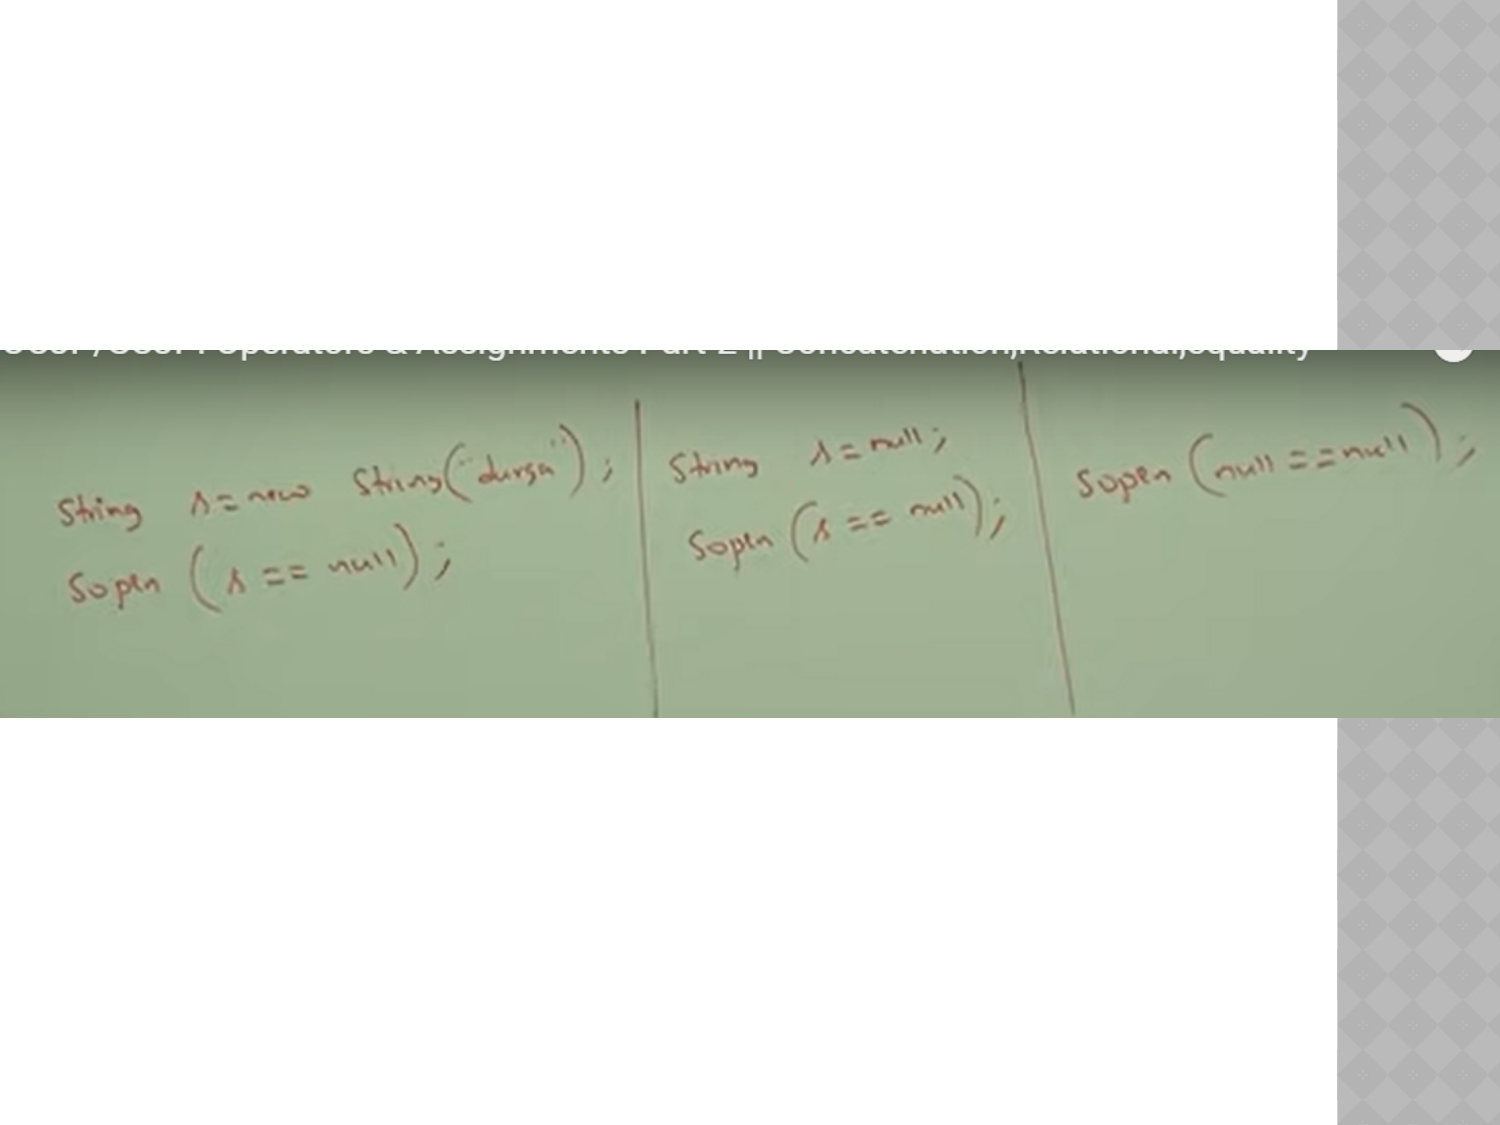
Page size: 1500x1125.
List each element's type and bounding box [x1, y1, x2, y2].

picture [0, 350, 1500, 719]
